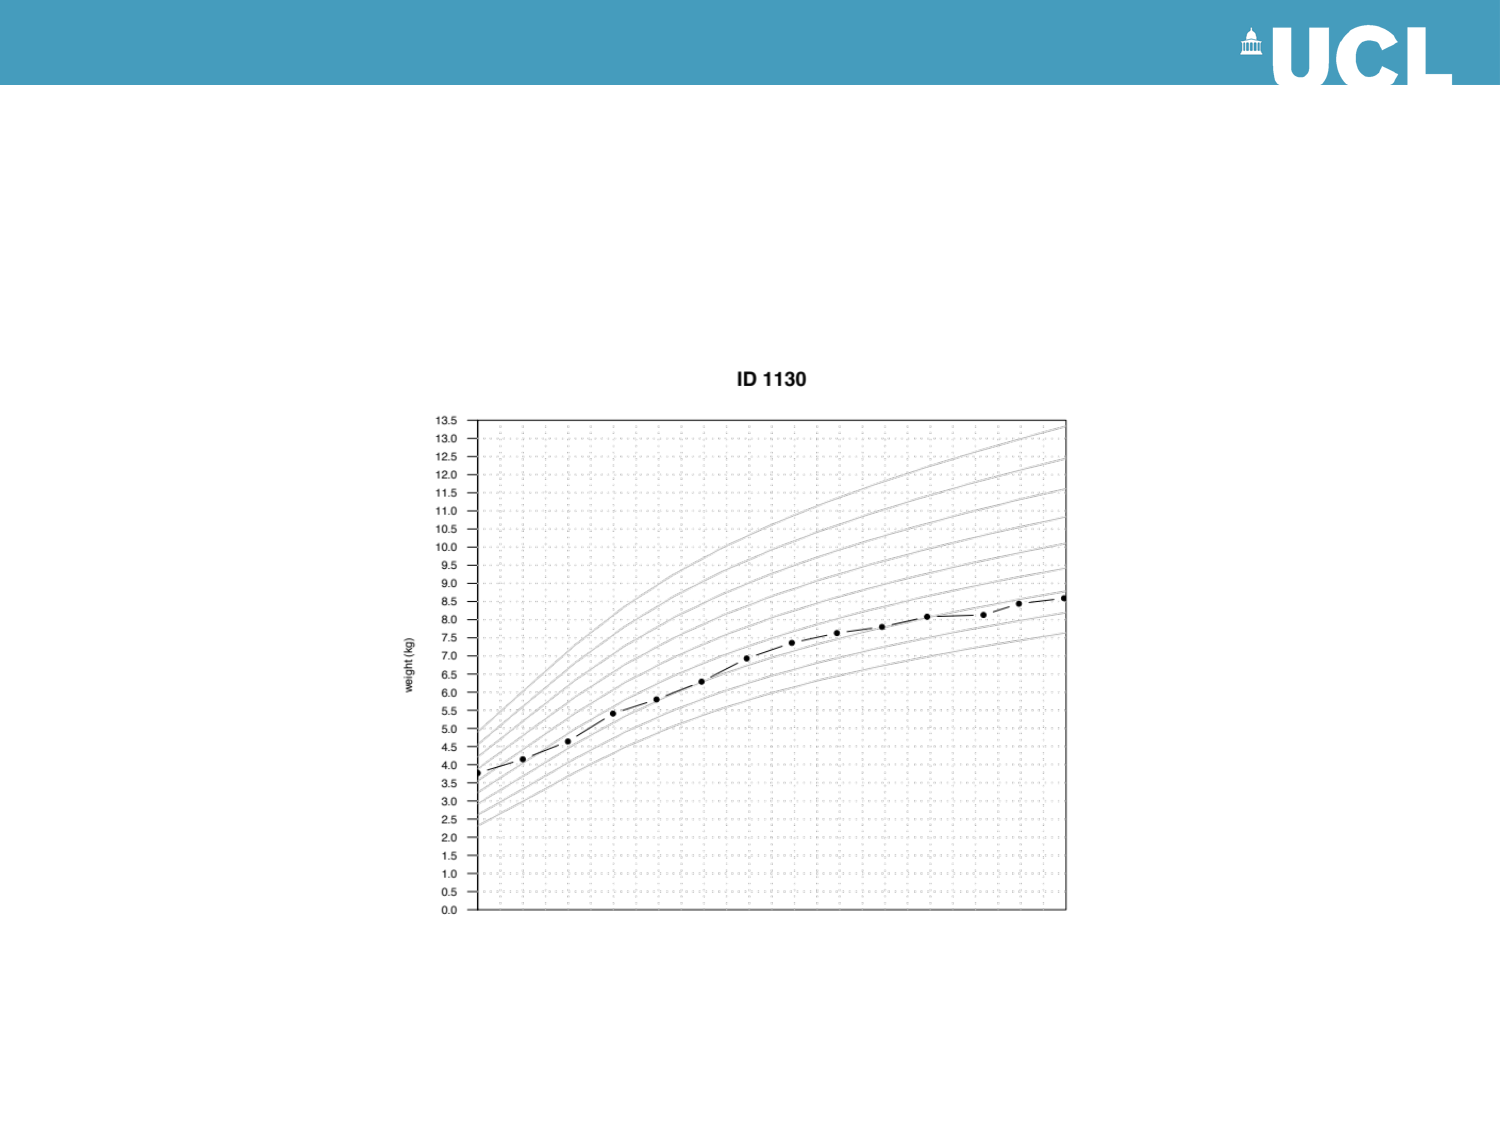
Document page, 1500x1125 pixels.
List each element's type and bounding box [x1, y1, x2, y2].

picture [0, 0, 1500, 85]
list [53, 337, 1448, 1012]
